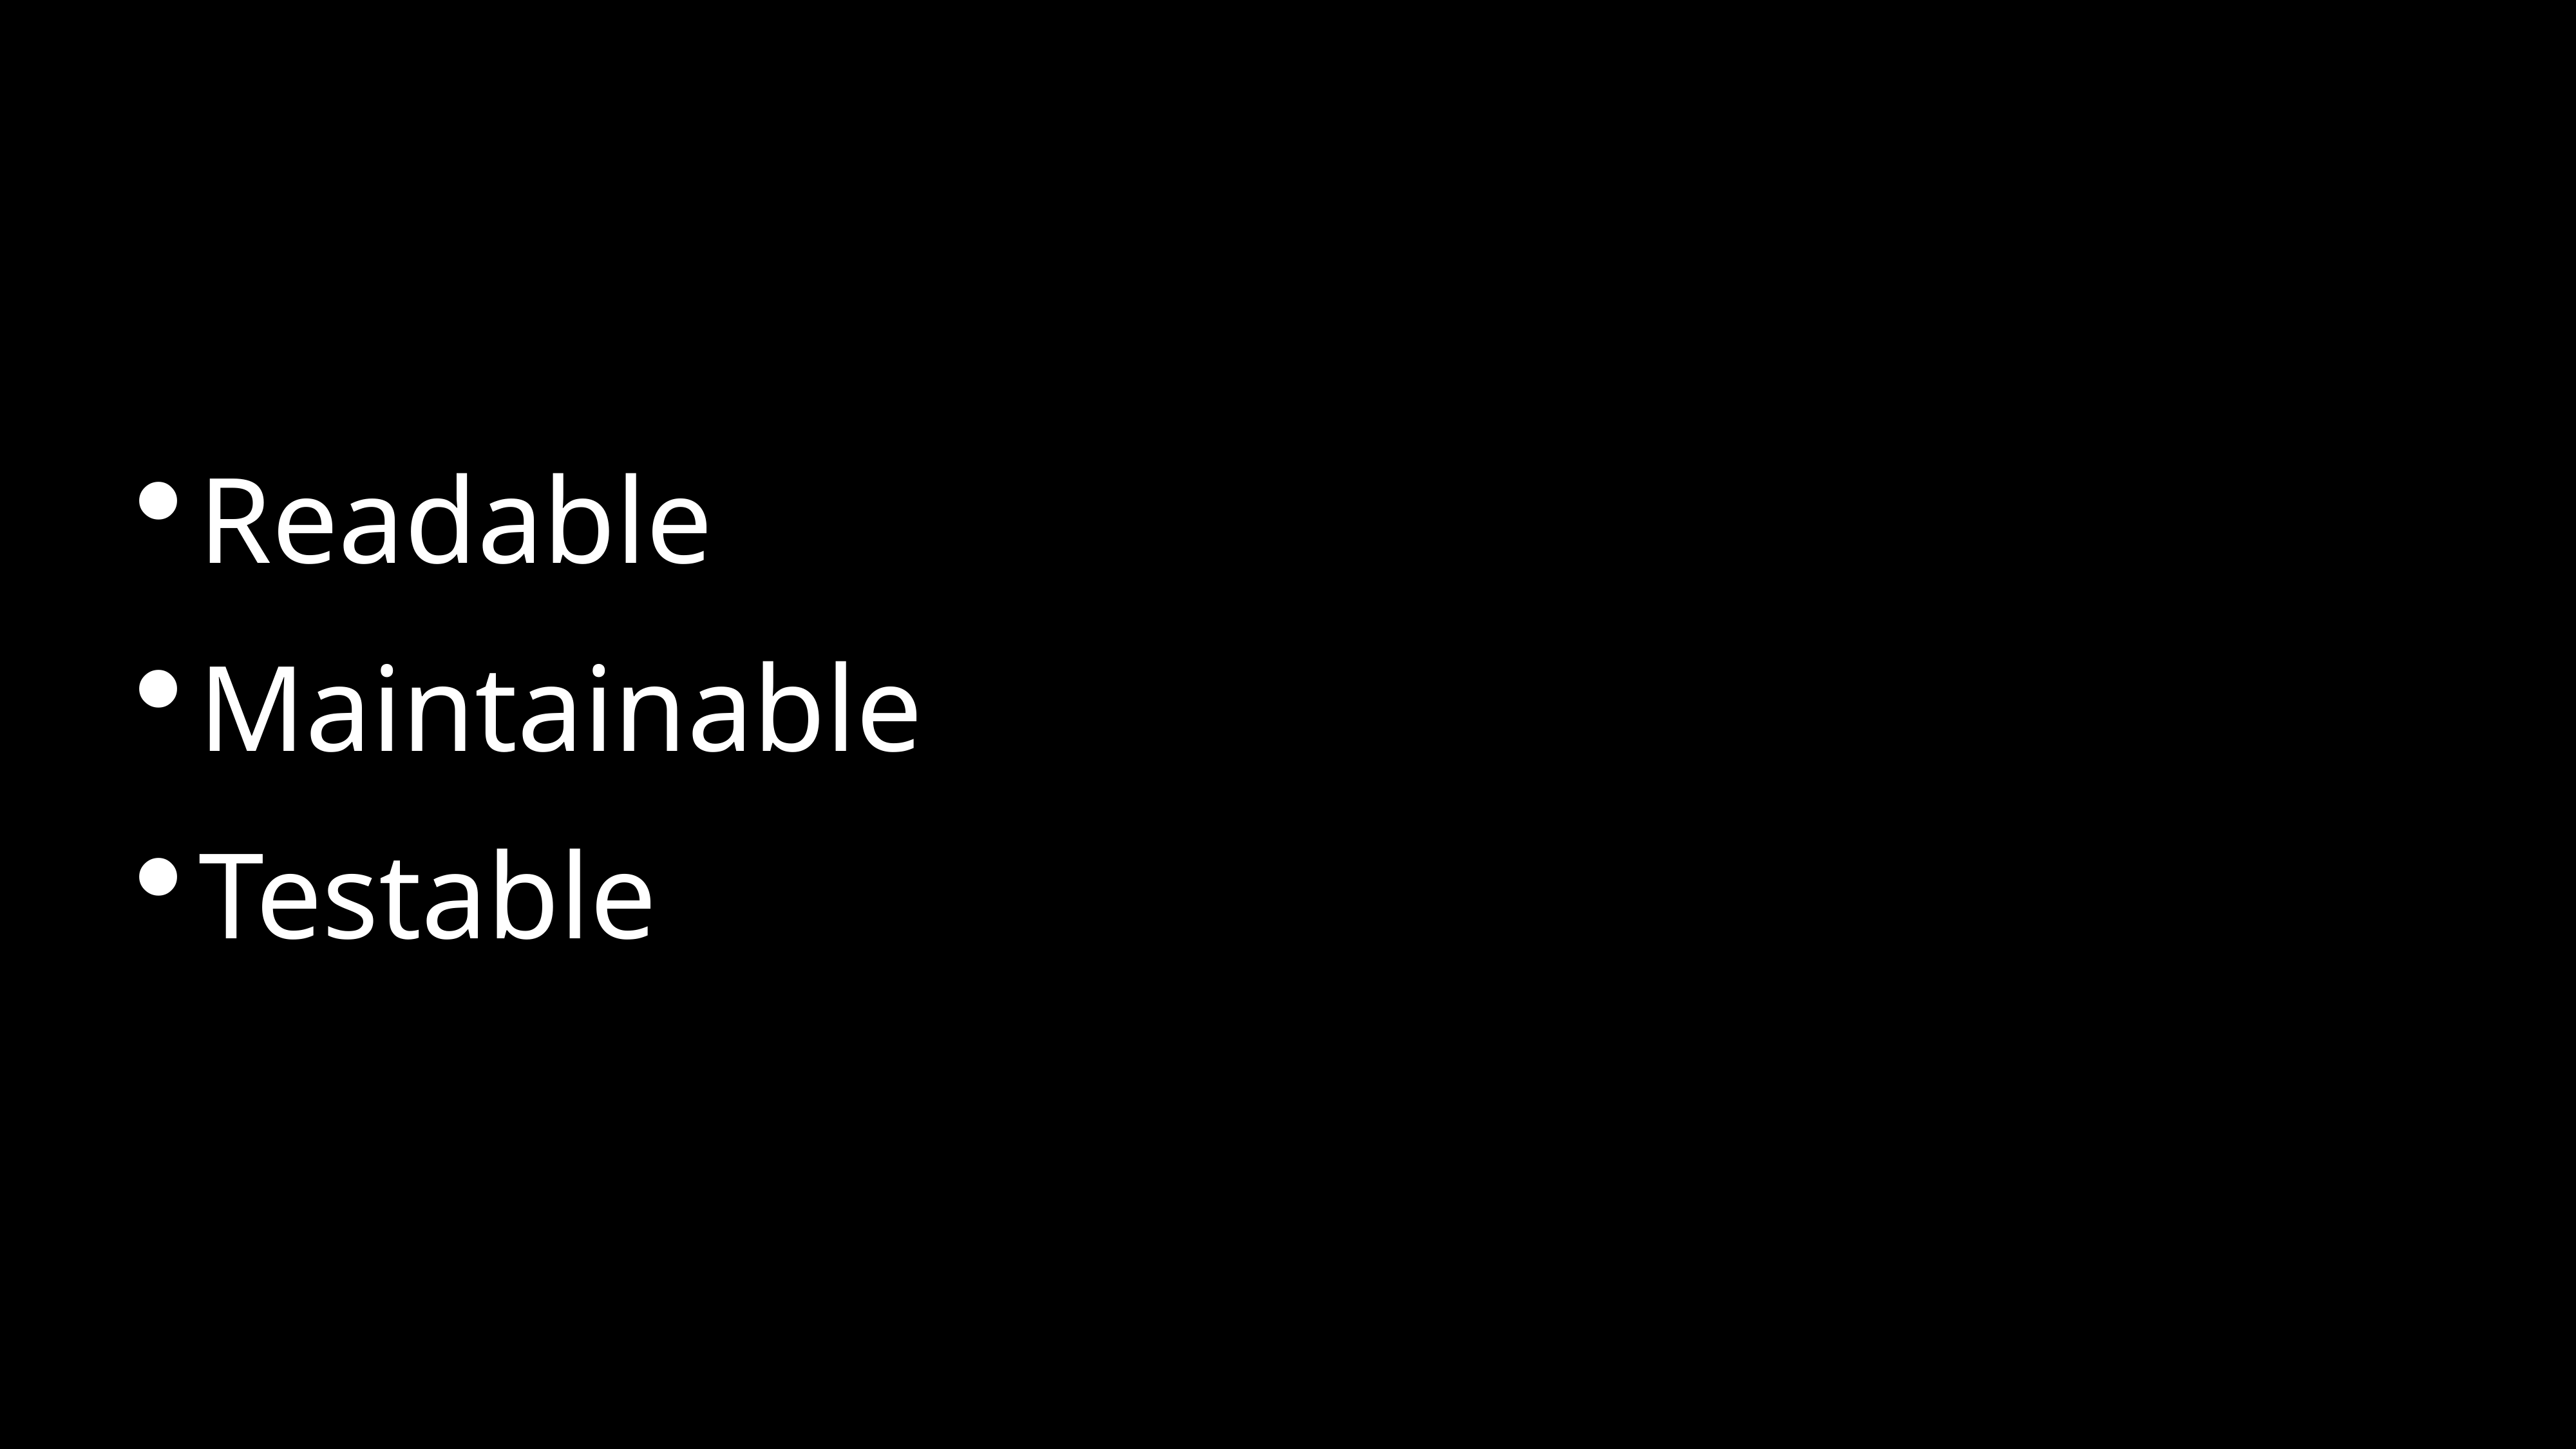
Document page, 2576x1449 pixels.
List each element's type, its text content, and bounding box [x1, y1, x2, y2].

list Readable Maintainable Testable [128, 455, 2448, 991]
